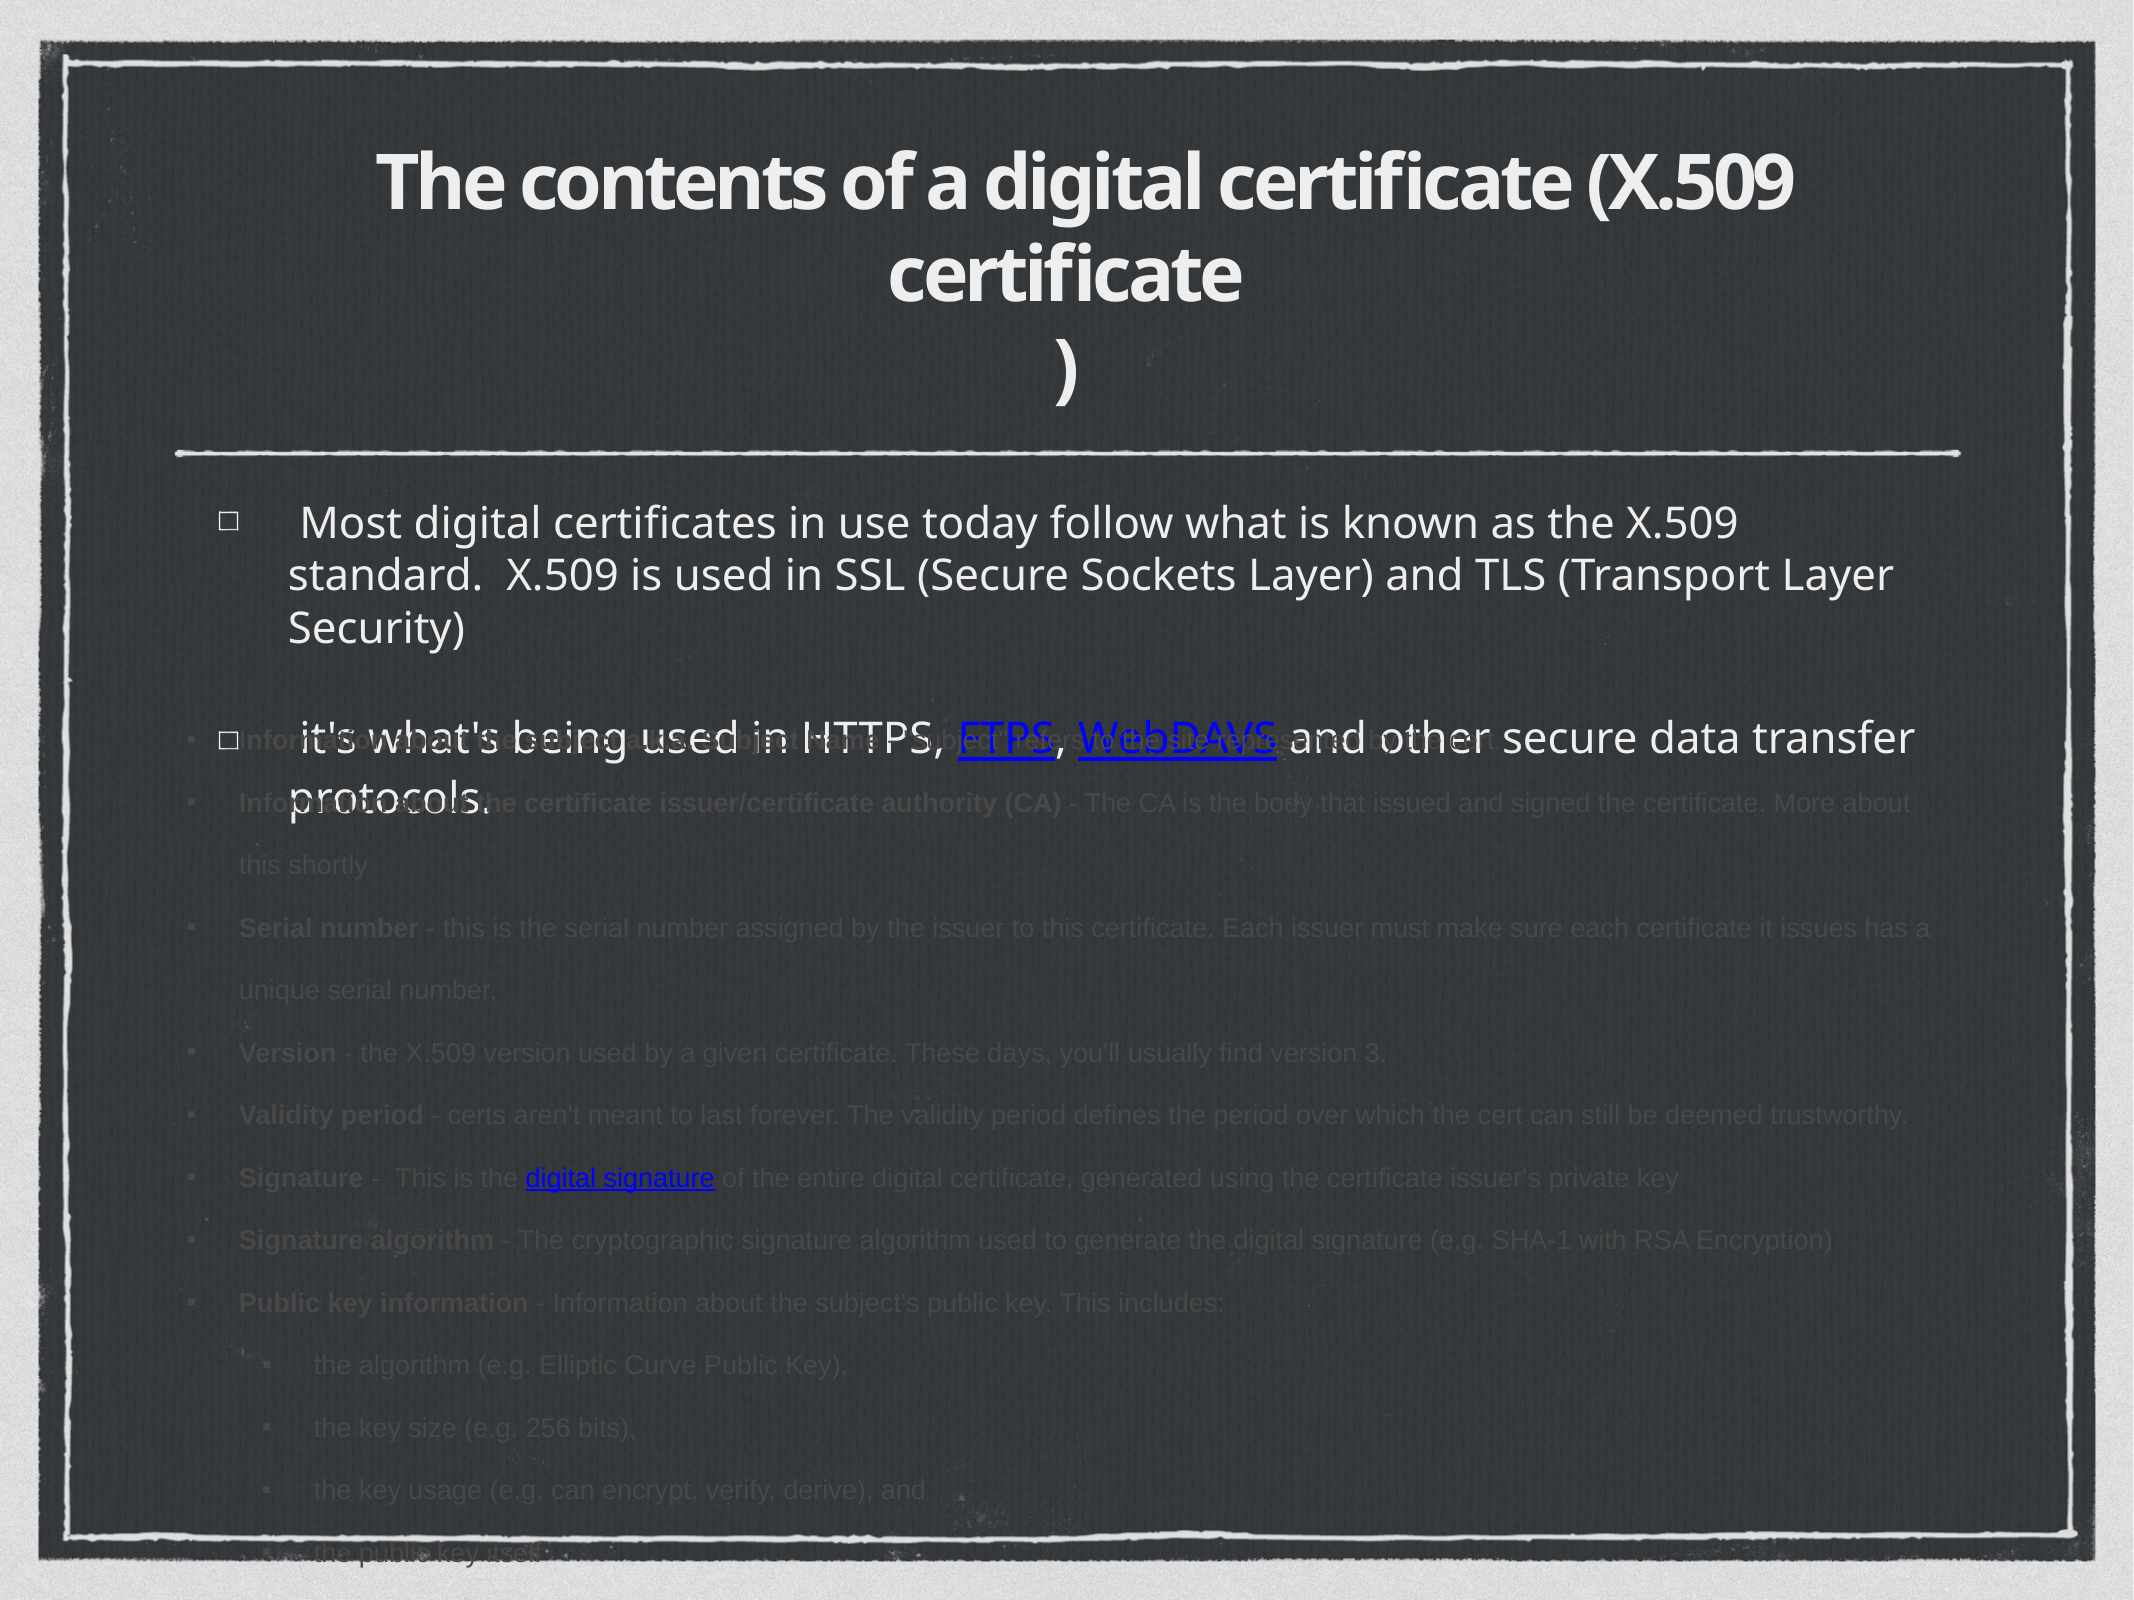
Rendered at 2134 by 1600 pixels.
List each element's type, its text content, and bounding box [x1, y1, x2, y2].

text_box Information about the subject a.k.a. Subject Name - "subject" refers to the site represented by the cert. Information about the certificate issuer/certificate authority (CA) - The CA is the body that issued and signed the certificate. More about this shortly Serial number - this is the serial number assigned by the issuer to this certificate. Each issuer must make sure each certificate it issues has a unique serial number. Version - the X.509 version used by a given certificate. These days, you'll usually find version 3. Validity period - certs aren't meant to last forever. The validity period defines the period over which the cert can still be deemed trustworthy. Signature - This is the digital signature of the entire digital certificate, generated using the certificate issuer's private key Signature algorithm - The cryptographic signature algorithm used to generate the digital signature (e.g. SHA-1 with RSA Encryption) Public key information - Information about the subject's public key. This includes: the algorithm (e.g. Elliptic Curve Public Key), the key size (e.g. 256 bits), the key usage (e.g. can encrypt, verify, derive), and the public key itself [155, 684, 1946, 1576]
picture [0, 0, 2134, 1600]
list Most digital certificates in use today follow what is known as the X.509 standard. X.509 is used in SSL (Secure Sockets Layer) and TLS (Transport Layer Security) it's what's being used in HTTPS, FTPS, WebDAVS and other secure data transfer protocols. [209, 501, 1928, 684]
title The contents of a digital certificate (X.509 certificate ) [207, 114, 1926, 428]
